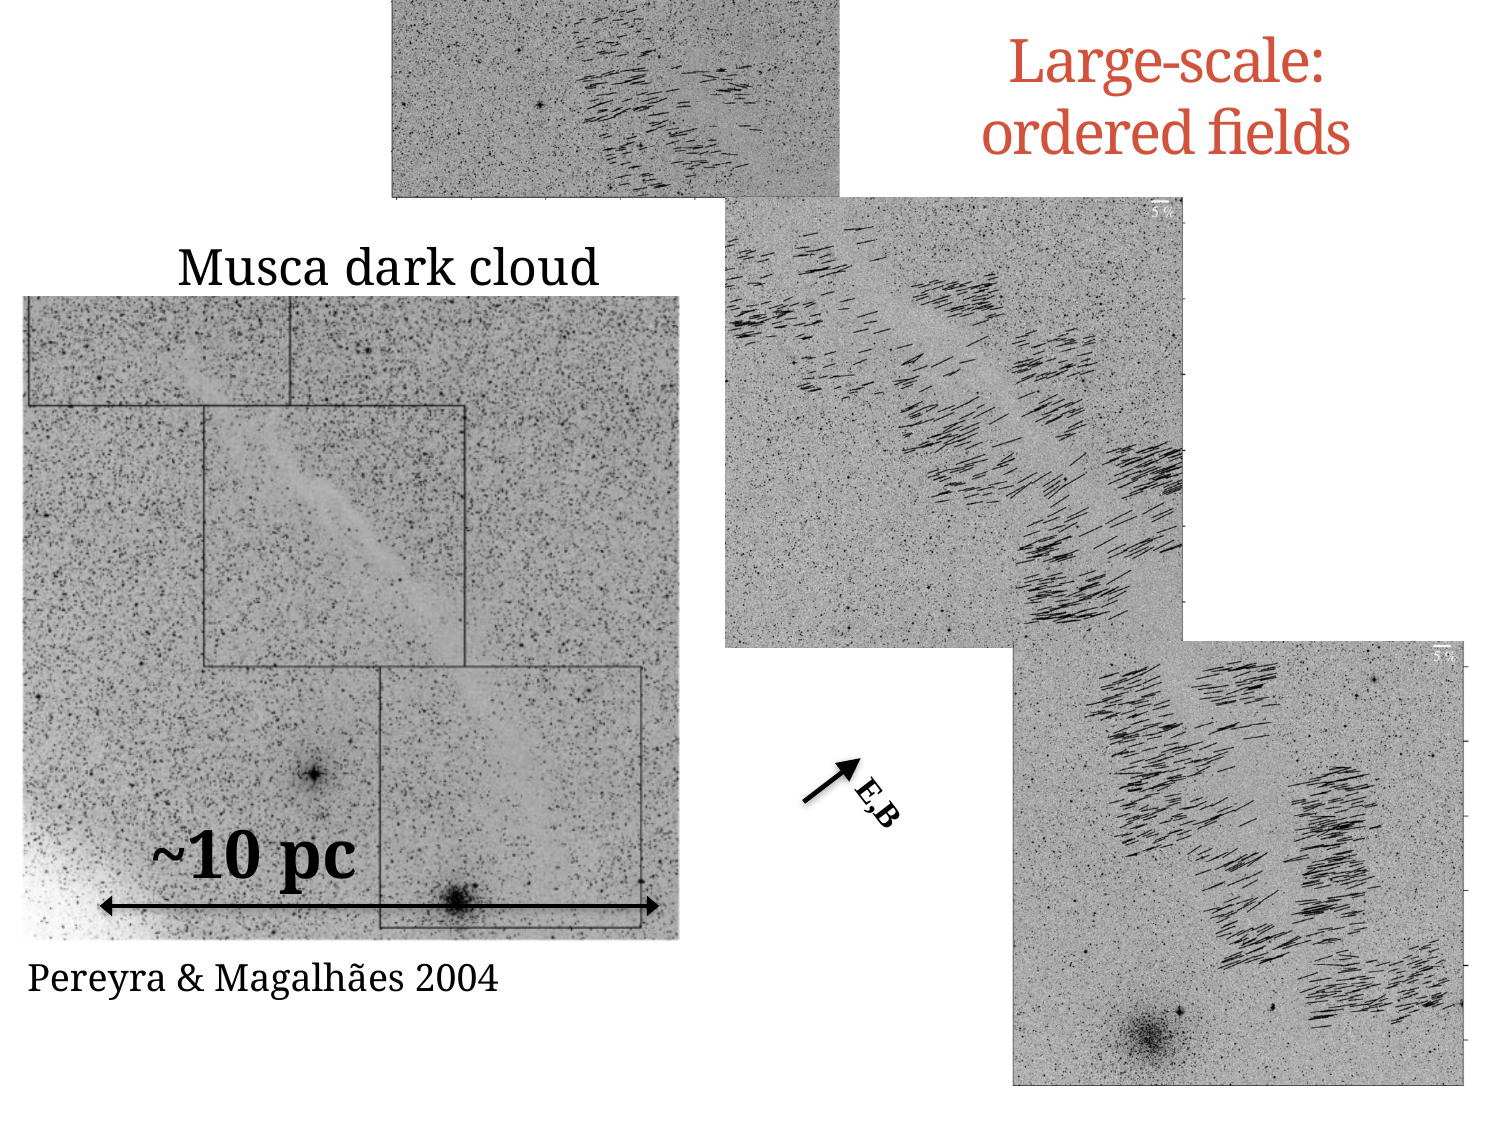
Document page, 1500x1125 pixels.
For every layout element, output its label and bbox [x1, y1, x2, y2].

text_box [390, 0, 1471, 1086]
text_box [12, 227, 774, 1008]
text_box [819, 769, 917, 858]
